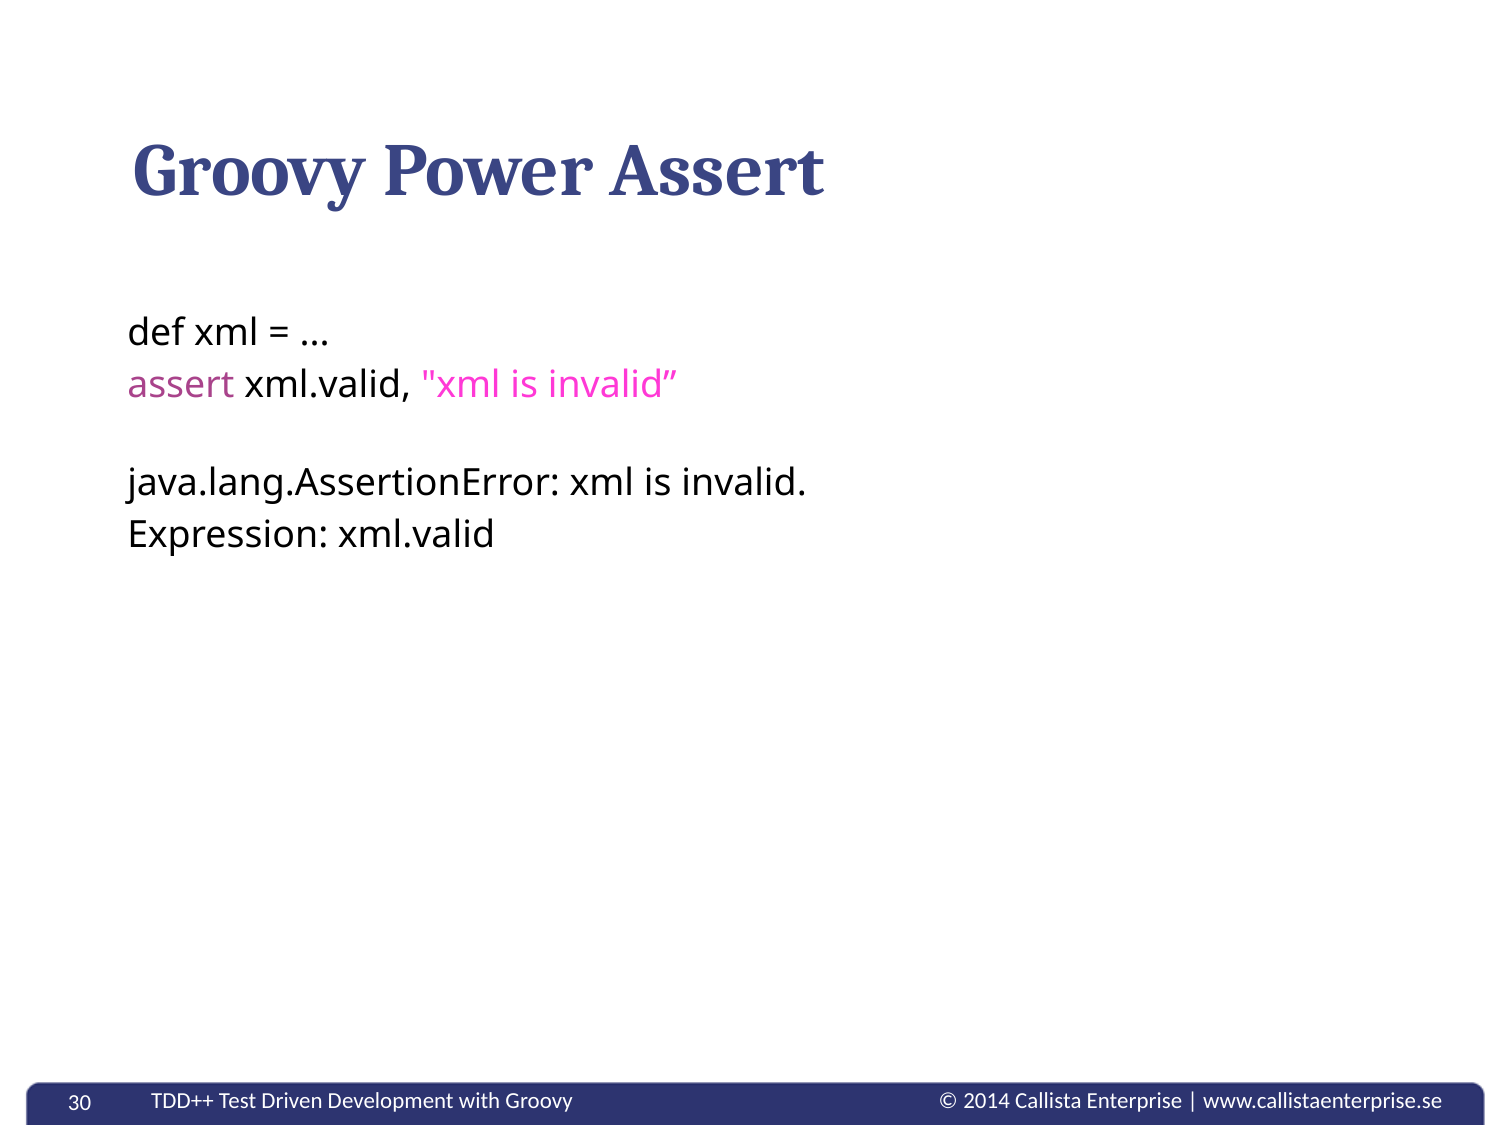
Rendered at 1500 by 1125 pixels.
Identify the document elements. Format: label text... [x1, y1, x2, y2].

picture [0, 0, 1500, 1125]
title Groovy Power Assert [112, 93, 1388, 219]
list def xml = ... assert xml.valid, "xml is invalid” java.lang.AssertionError: xml is invalid. Expression: xml.valid [112, 255, 1483, 1024]
